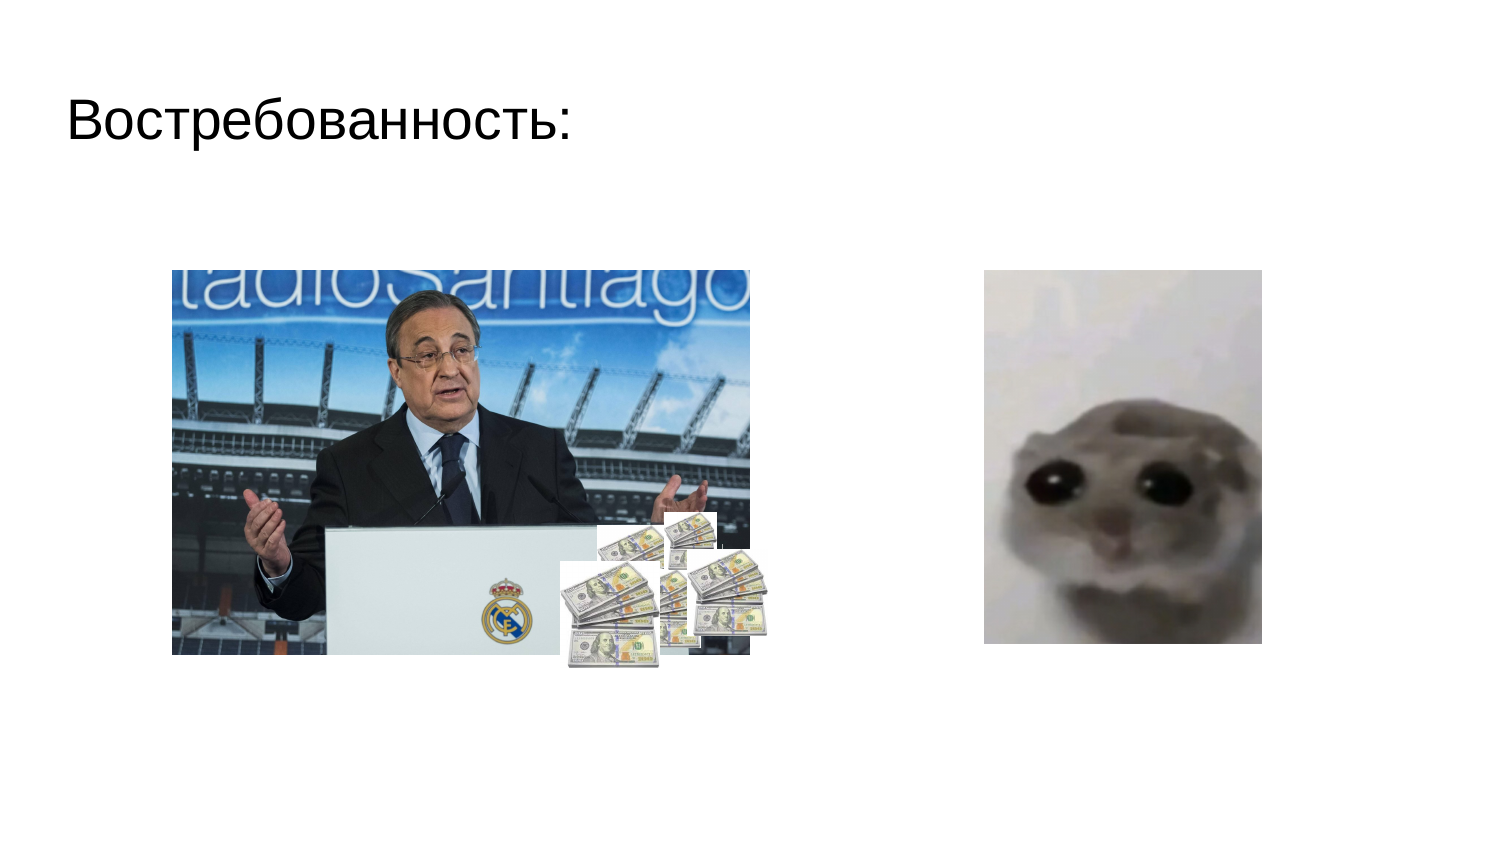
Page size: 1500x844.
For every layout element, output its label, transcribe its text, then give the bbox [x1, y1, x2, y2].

picture [984, 269, 1262, 644]
title Востребованность: [51, 72, 1449, 167]
picture [172, 269, 821, 669]
